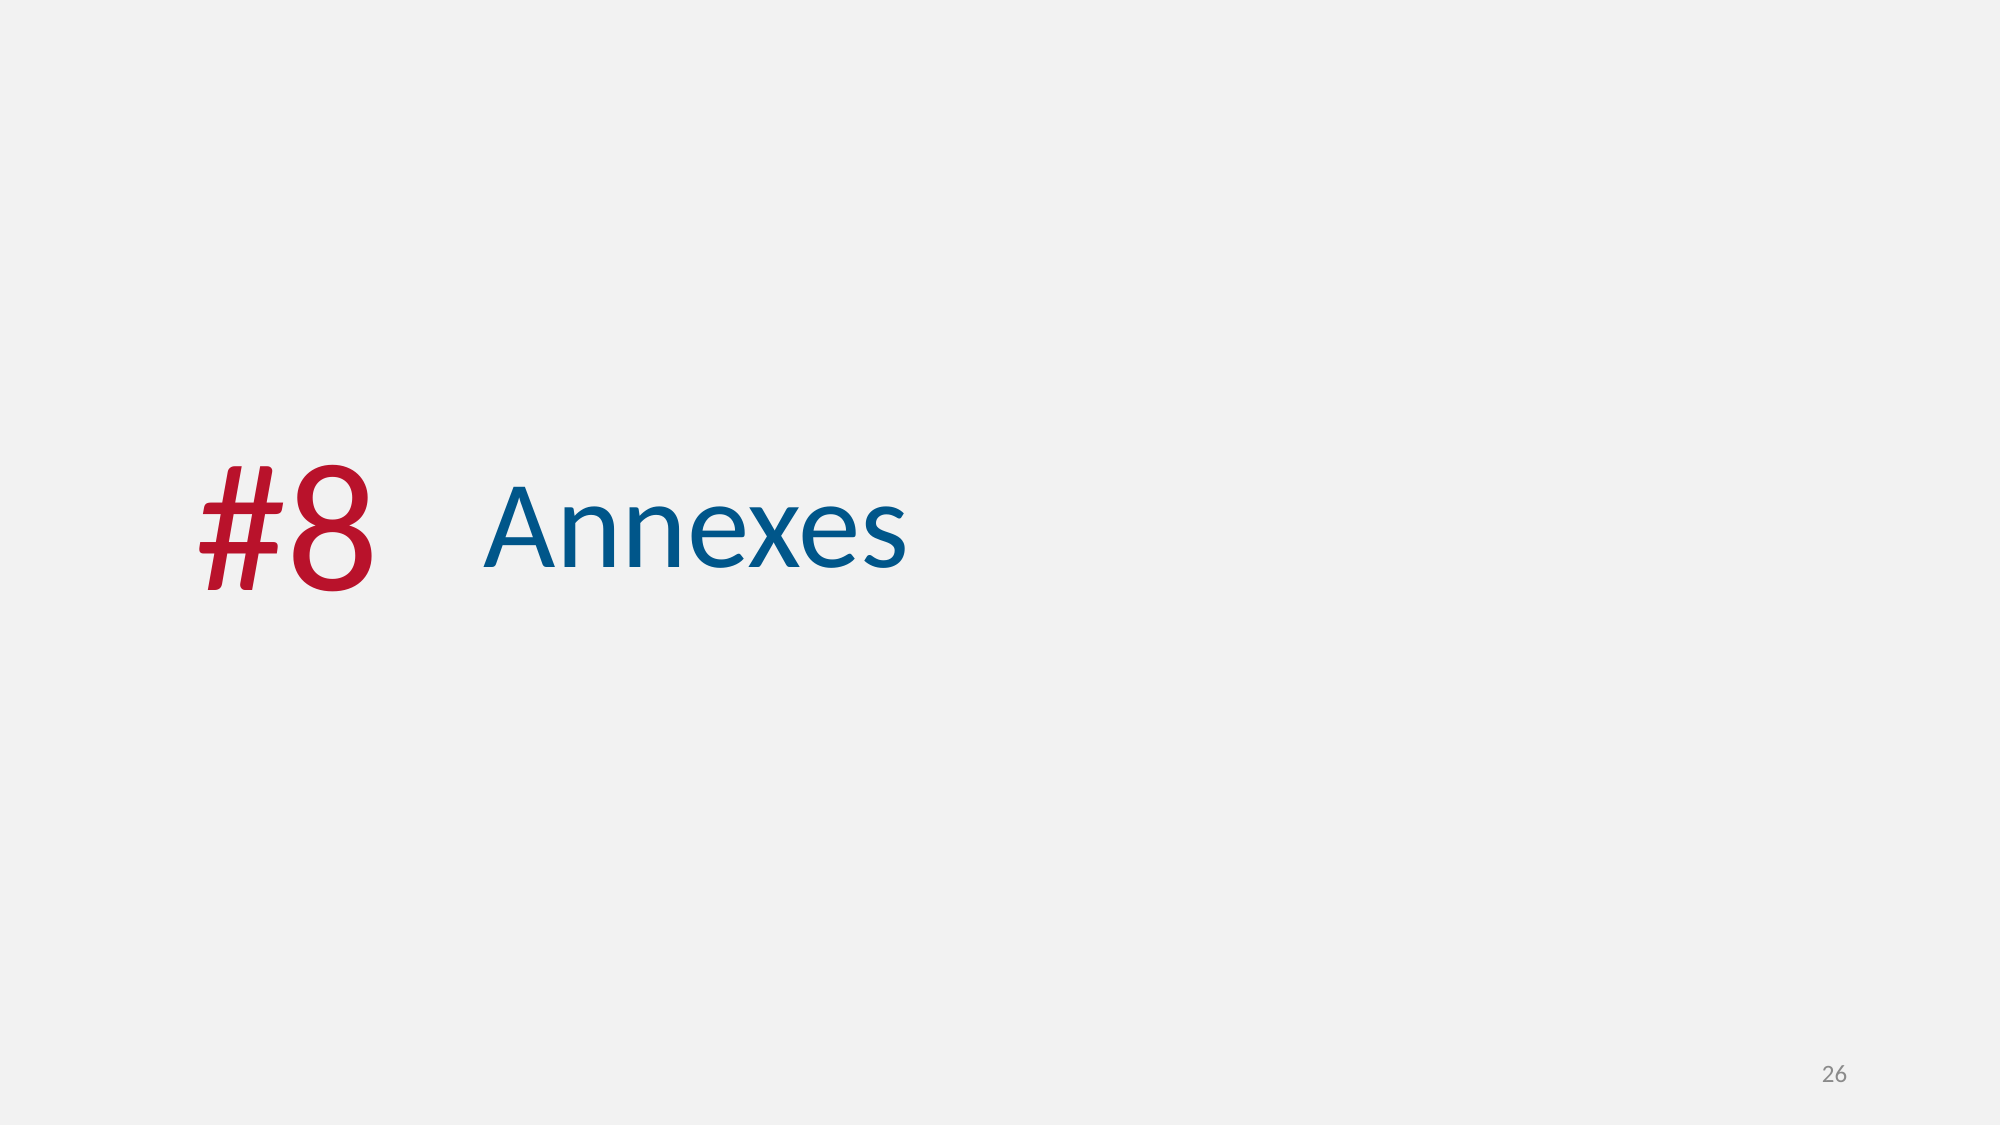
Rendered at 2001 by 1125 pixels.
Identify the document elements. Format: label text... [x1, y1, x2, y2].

slide_number 26 [1412, 1042, 1863, 1103]
text_box #8 [180, 399, 467, 634]
text_box Annexes [469, 434, 925, 600]
